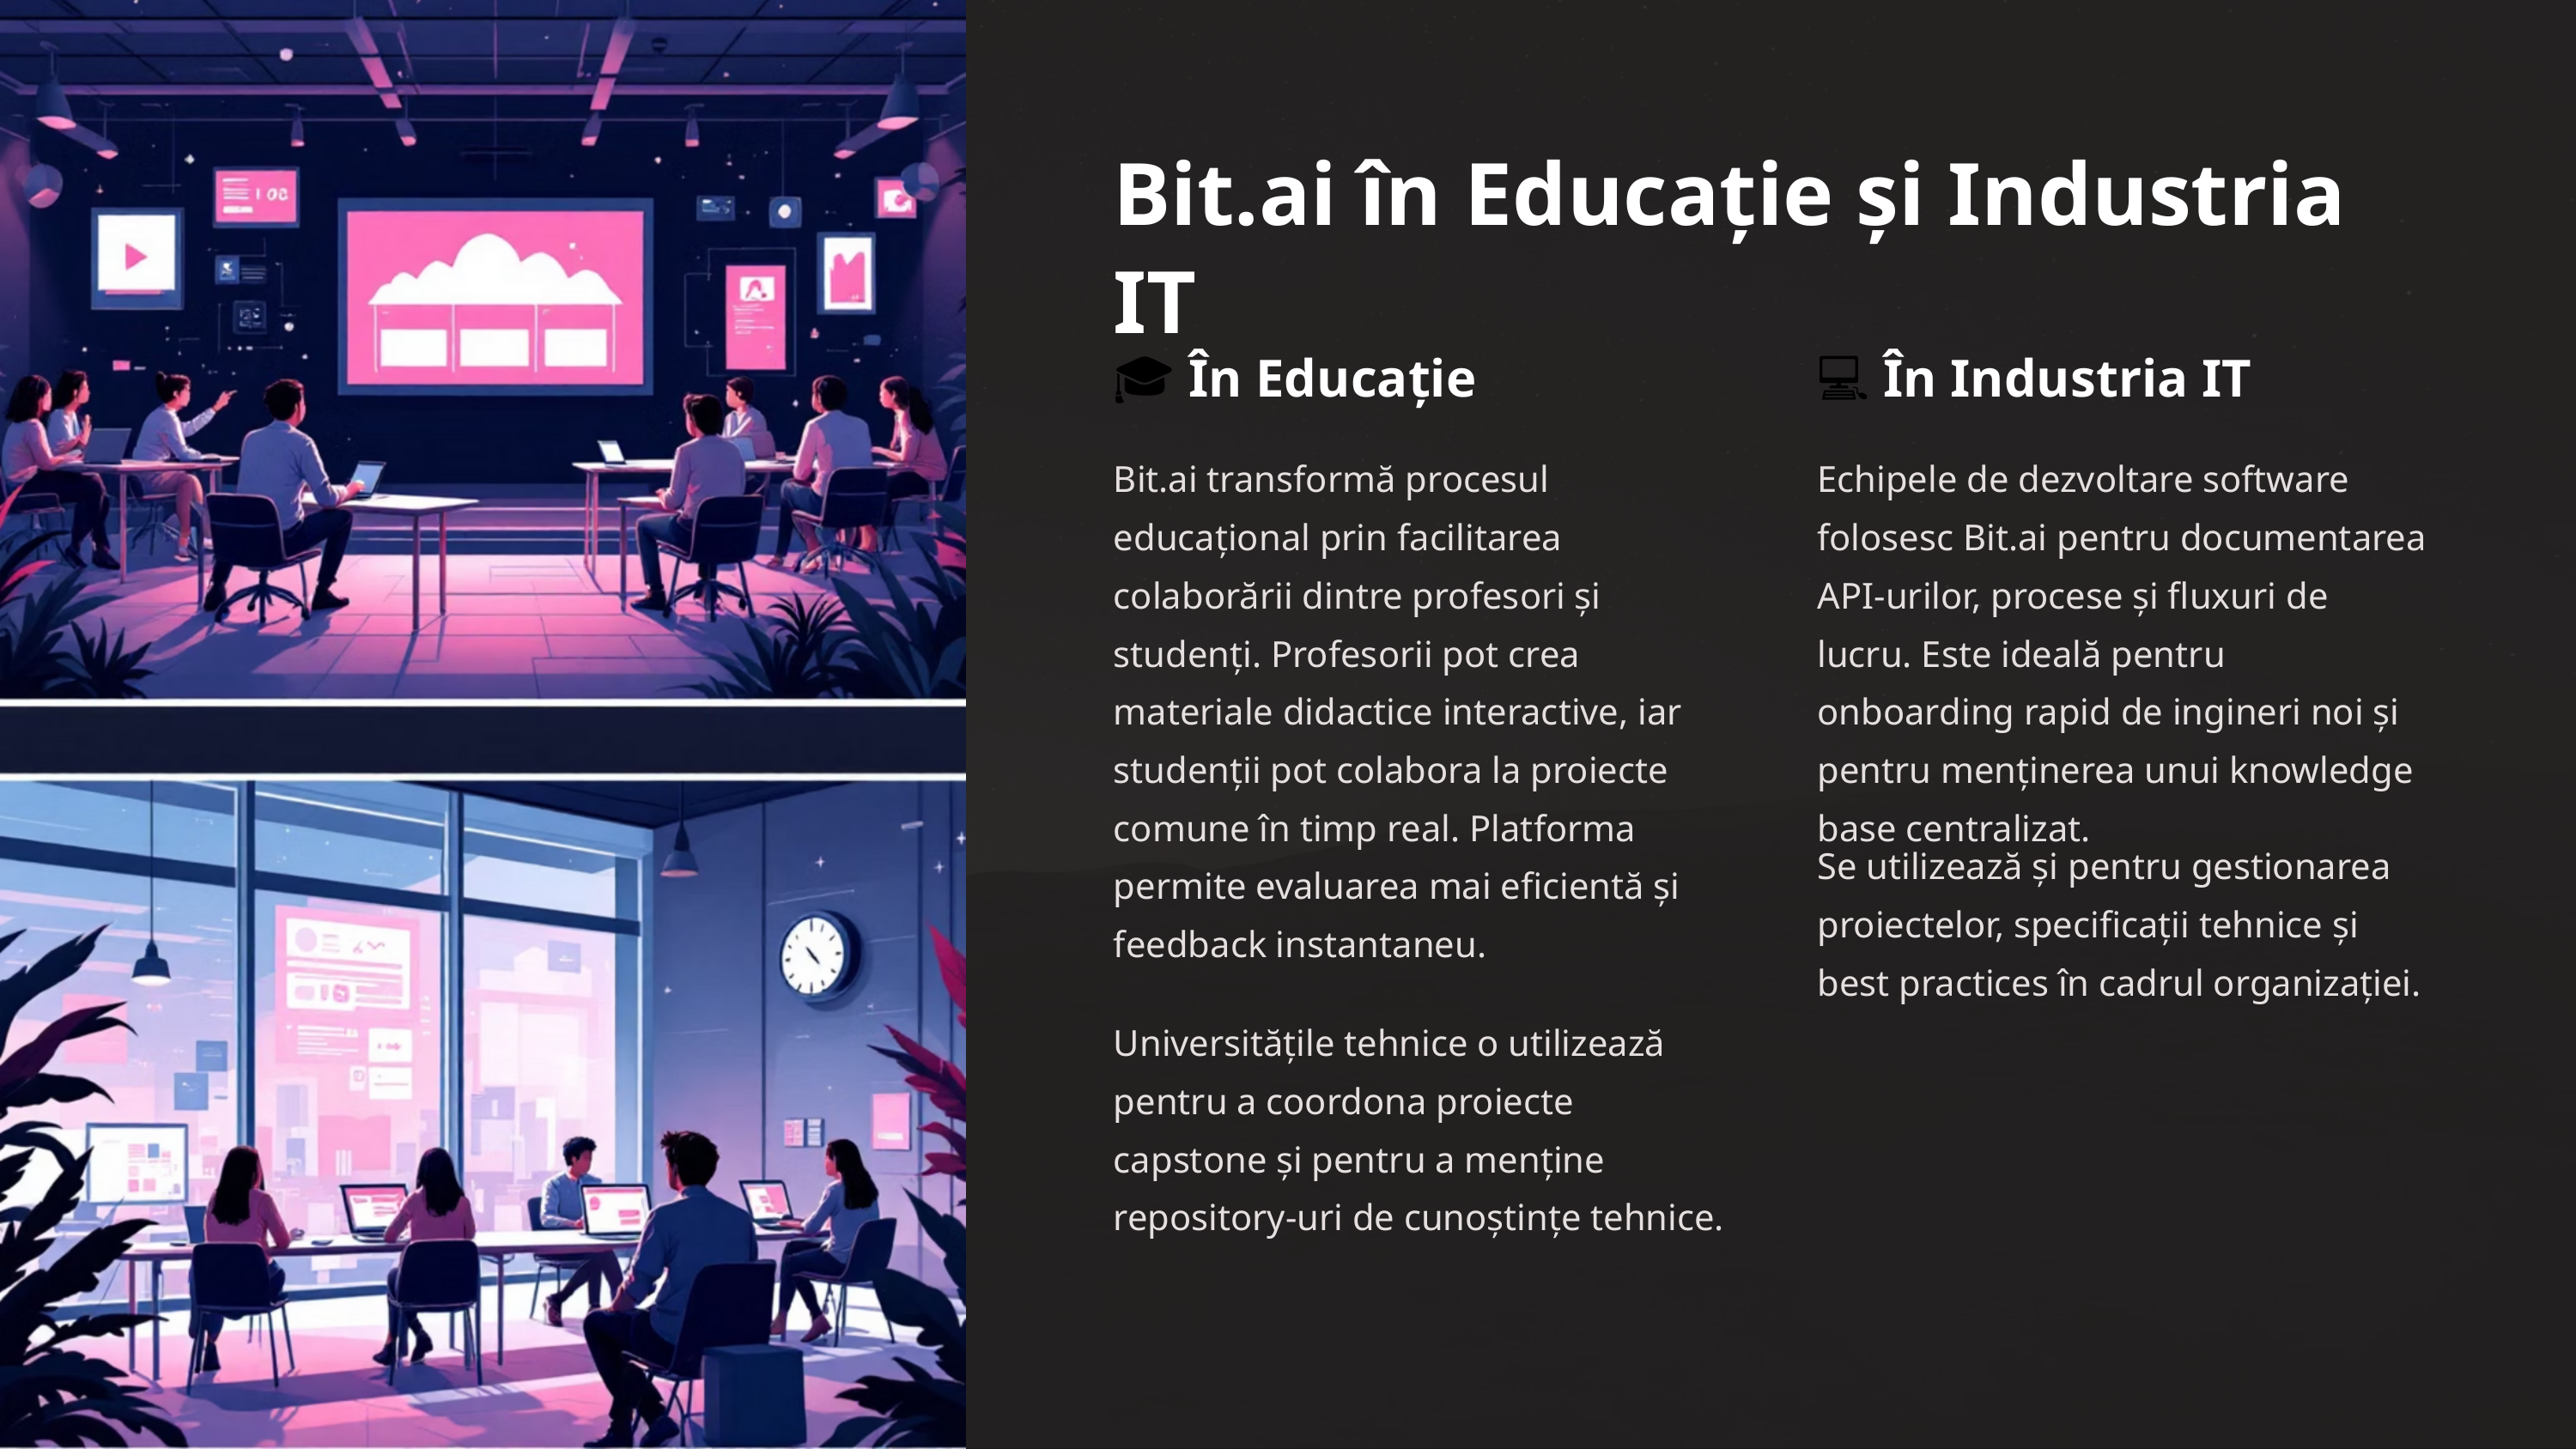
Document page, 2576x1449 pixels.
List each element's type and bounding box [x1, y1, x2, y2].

text_box [967, 0, 2576, 1449]
text_box [0, 0, 967, 1449]
